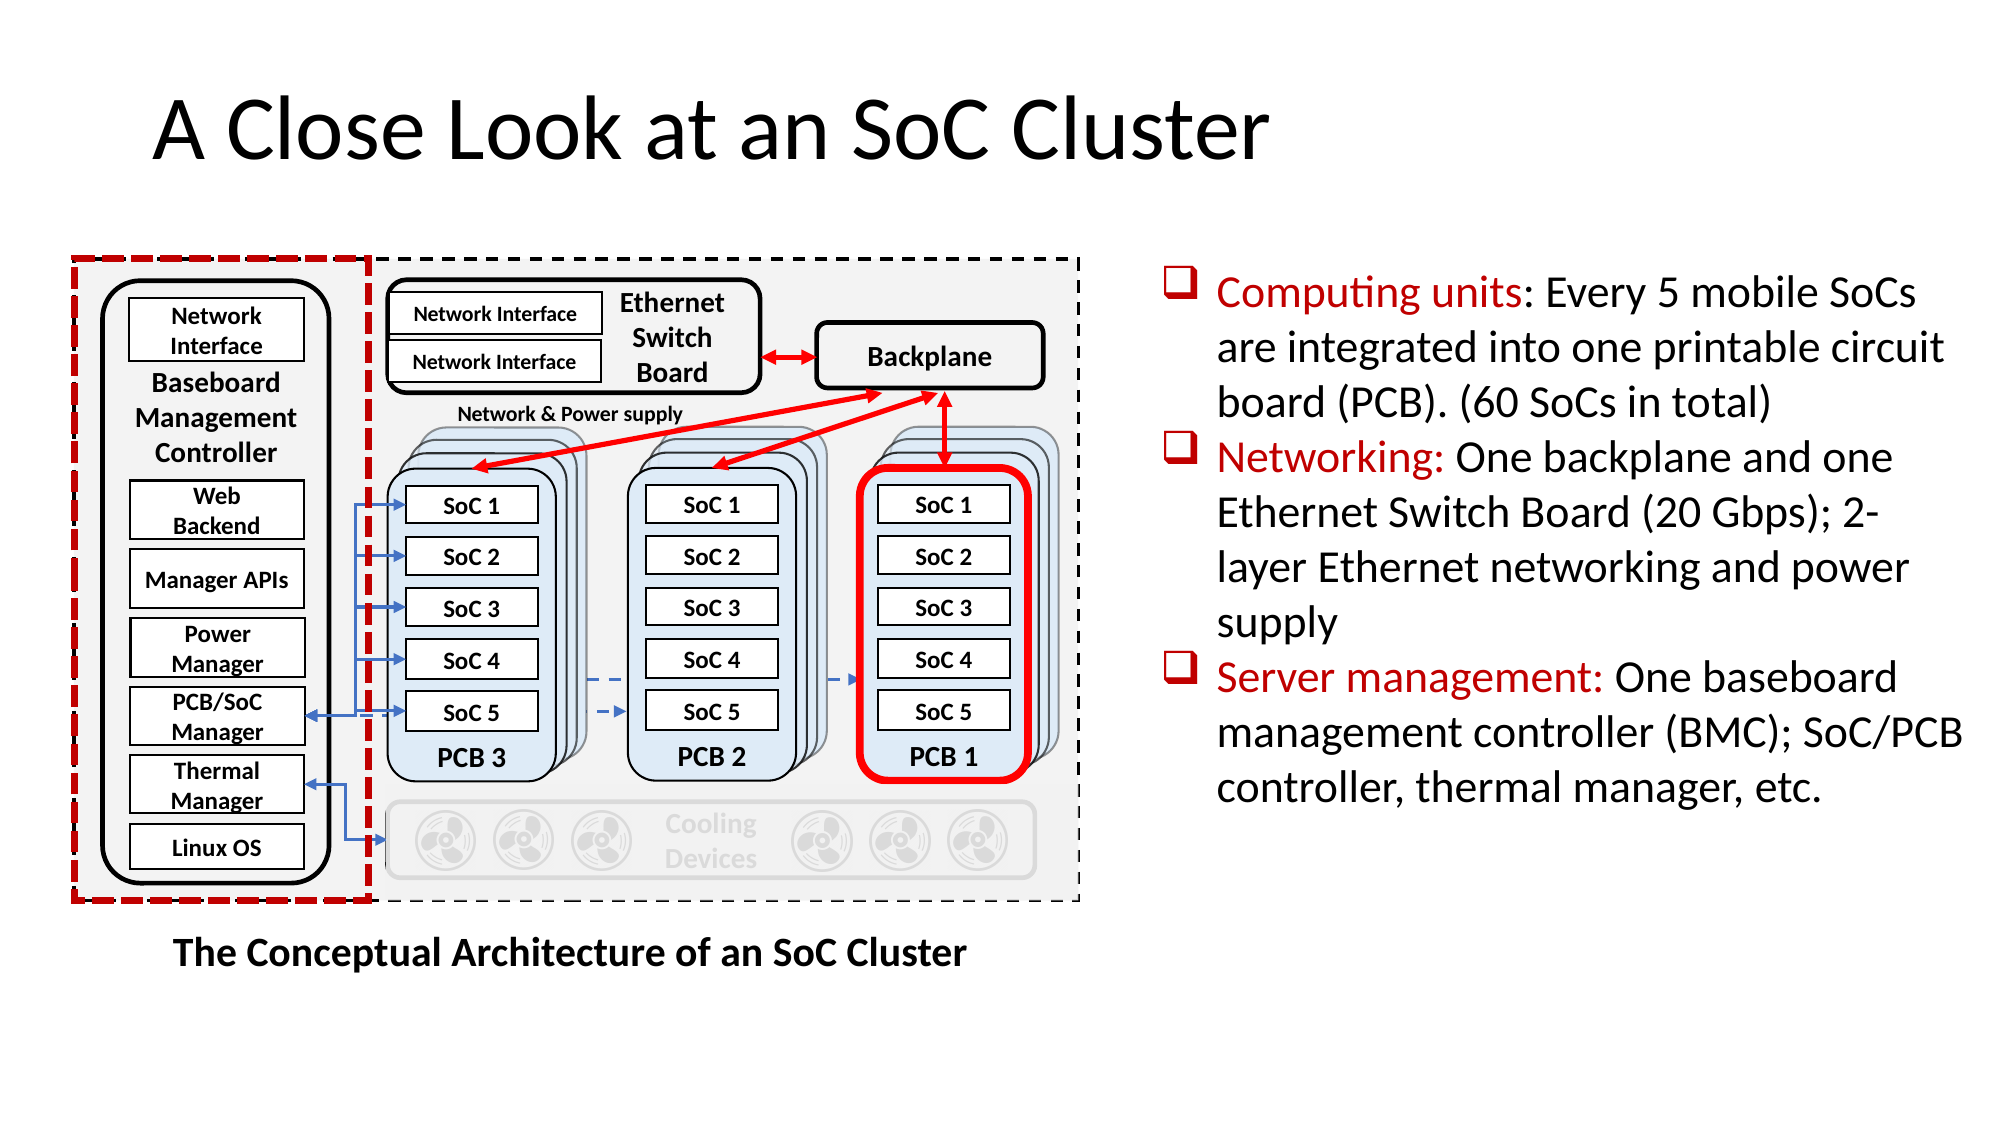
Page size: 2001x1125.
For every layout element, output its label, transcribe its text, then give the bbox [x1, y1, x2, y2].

title A Close Look at an SoC Cluster [137, 59, 1863, 200]
text_box Computing units: Every 5 mobile SoCs are integrated into one printable circuit board (PCB). (60 SoCs in total) Networking: One backplane and one Ethernet Switch Board (20 Gbps); 2-layer Ethernet networking and power supply Server management: One baseboard management controller (BMC); SoC/PCB controller, thermal manager, etc. [1145, 254, 1980, 819]
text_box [73, 258, 1079, 901]
text_box The Conceptual Architecture of an SoC Cluster [158, 917, 983, 982]
